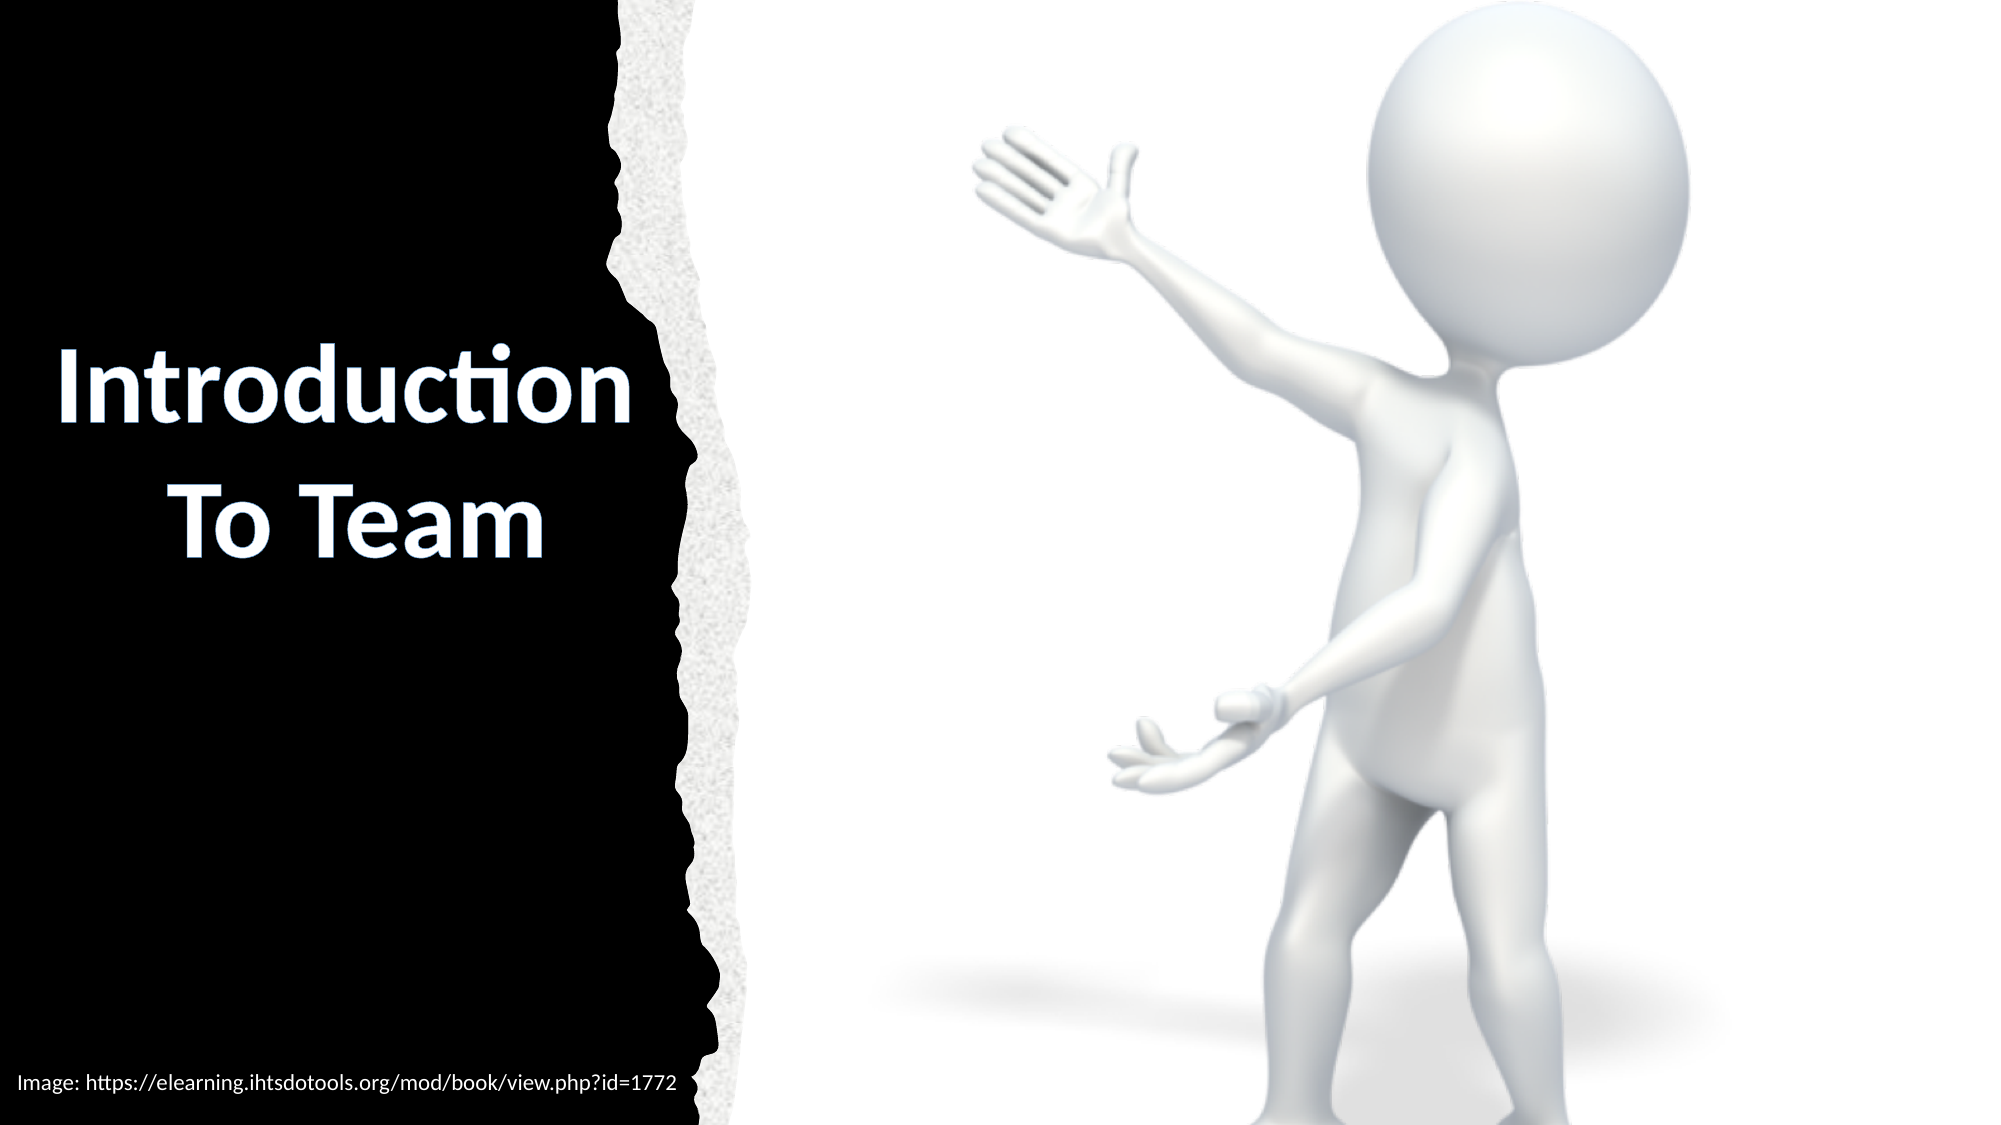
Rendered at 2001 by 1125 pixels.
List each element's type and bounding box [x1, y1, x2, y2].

picture [752, 0, 2000, 1125]
text_box [0, 0, 752, 1125]
